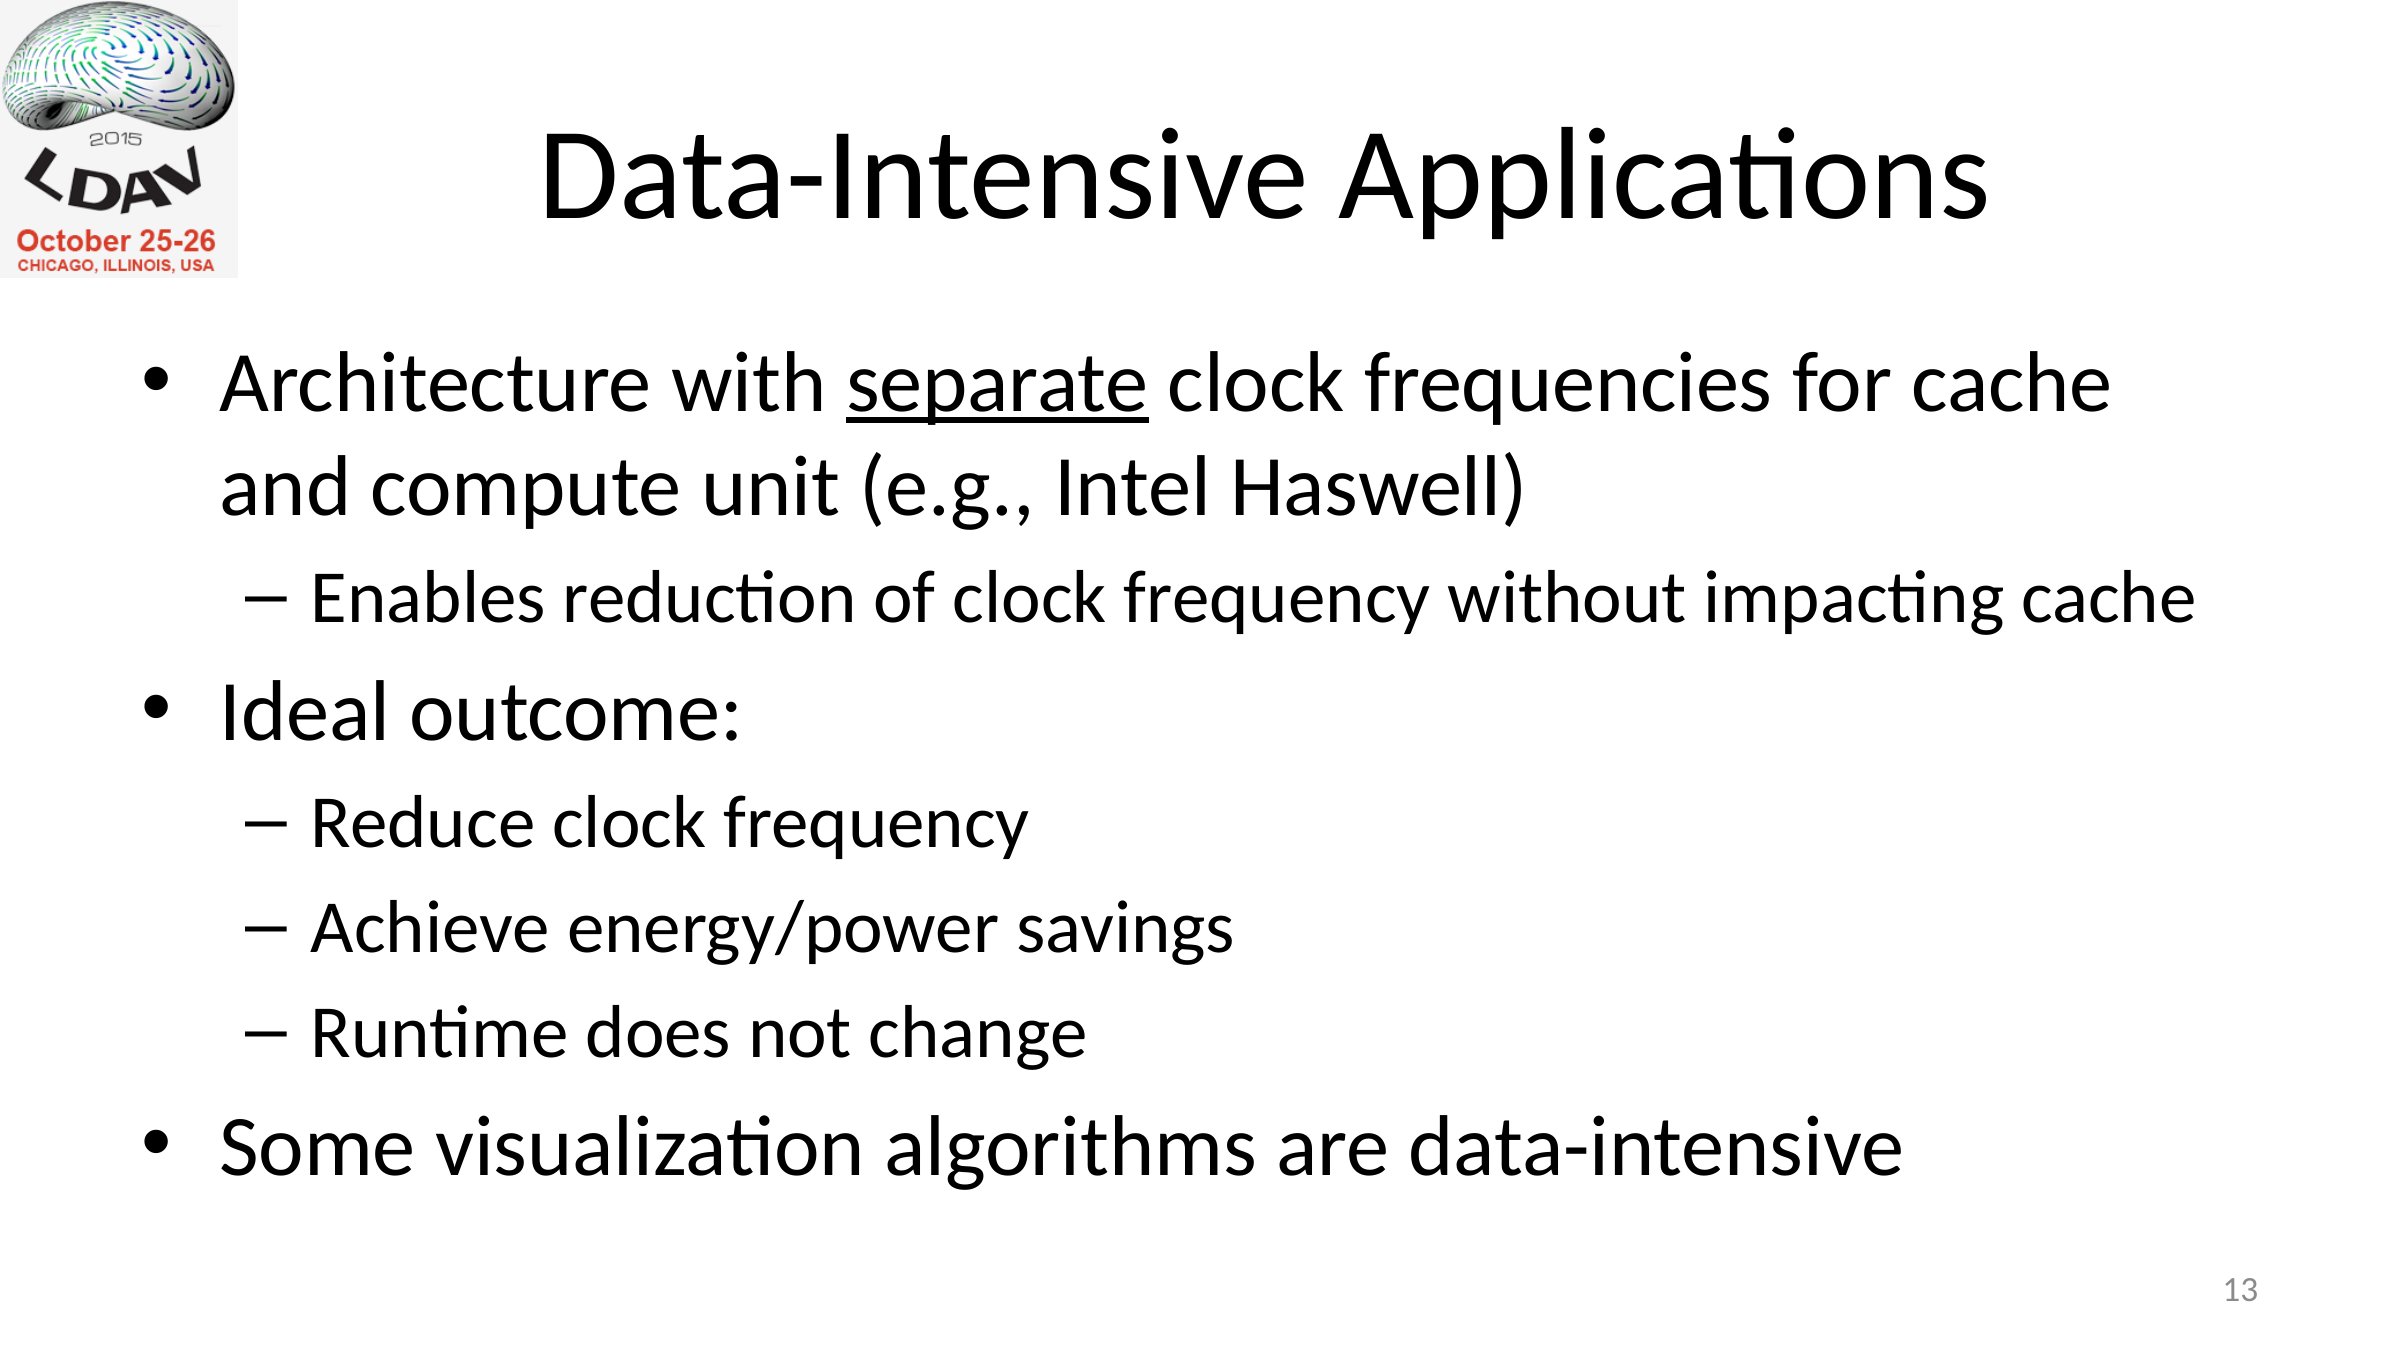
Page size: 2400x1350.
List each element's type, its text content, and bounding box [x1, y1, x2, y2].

title Data-Intensive Applications [249, 54, 2280, 279]
list Architecture with separate clock frequencies for cache and compute unit (e.g., Intel Haswell) Enables reduction of clock frequency without impacting cache Ideal outcome: Reduce clock frequency Achieve energy/power savings Runtime does not change Some visualization algorithms are data-intensive [120, 315, 2280, 1206]
picture [0, 0, 238, 278]
slide_number 12 [1719, 1251, 2280, 1324]
